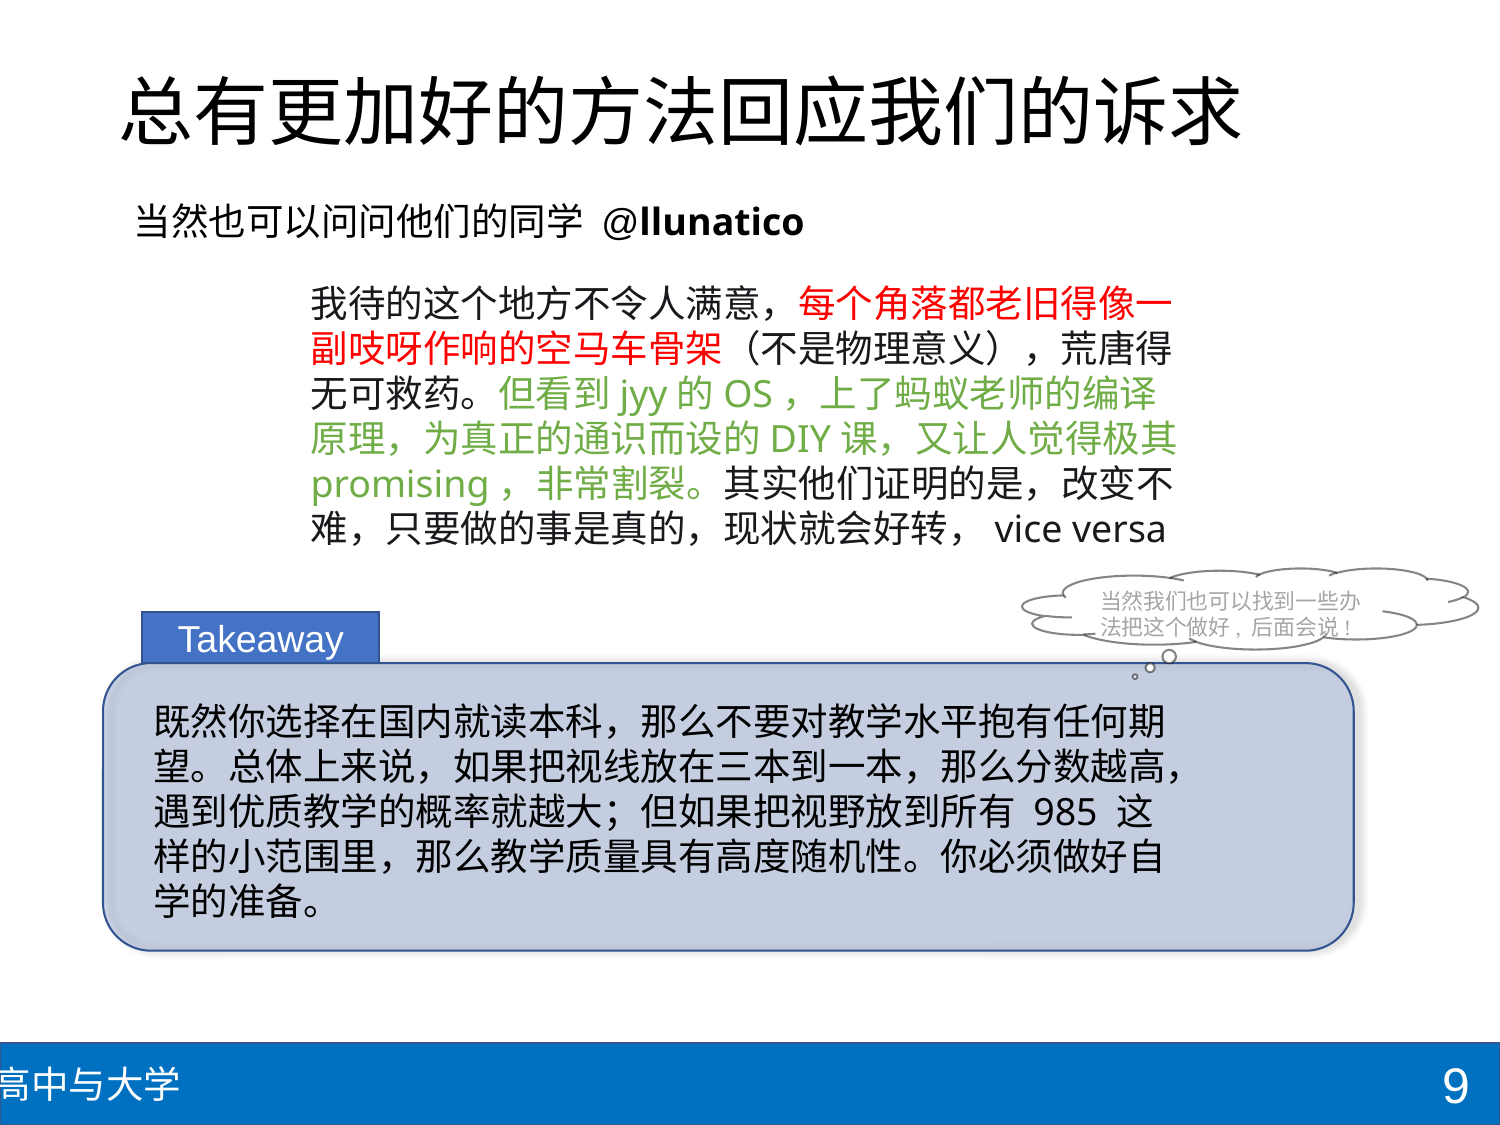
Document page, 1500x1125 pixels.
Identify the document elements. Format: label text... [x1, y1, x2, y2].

text_box 当然我们也可以找到一些办法把这个做好, 后面会说! [1020, 567, 1480, 641]
text_box 我待的这个地方不令人满意，每个角落都老旧得像一副吱呀作响的空马车骨架（不是物理意义），荒唐得无可救药。但看到jyy的OS，上了蚂蚁老师的编译原理，为真正的通识而设的DIY课，又让人觉得极其promising，非常割裂。其实他们证明的是，改变不难，只要做的事是真的，现状就会好转，vice versa [295, 272, 1205, 558]
title 总有更加好的方法回应我们的诉求 [103, 59, 1397, 171]
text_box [103, 611, 1354, 951]
text_box 当然也可以问问他们的同学 @llunatico [119, 190, 1148, 251]
slide_number 9 [1147, 1054, 1485, 1114]
